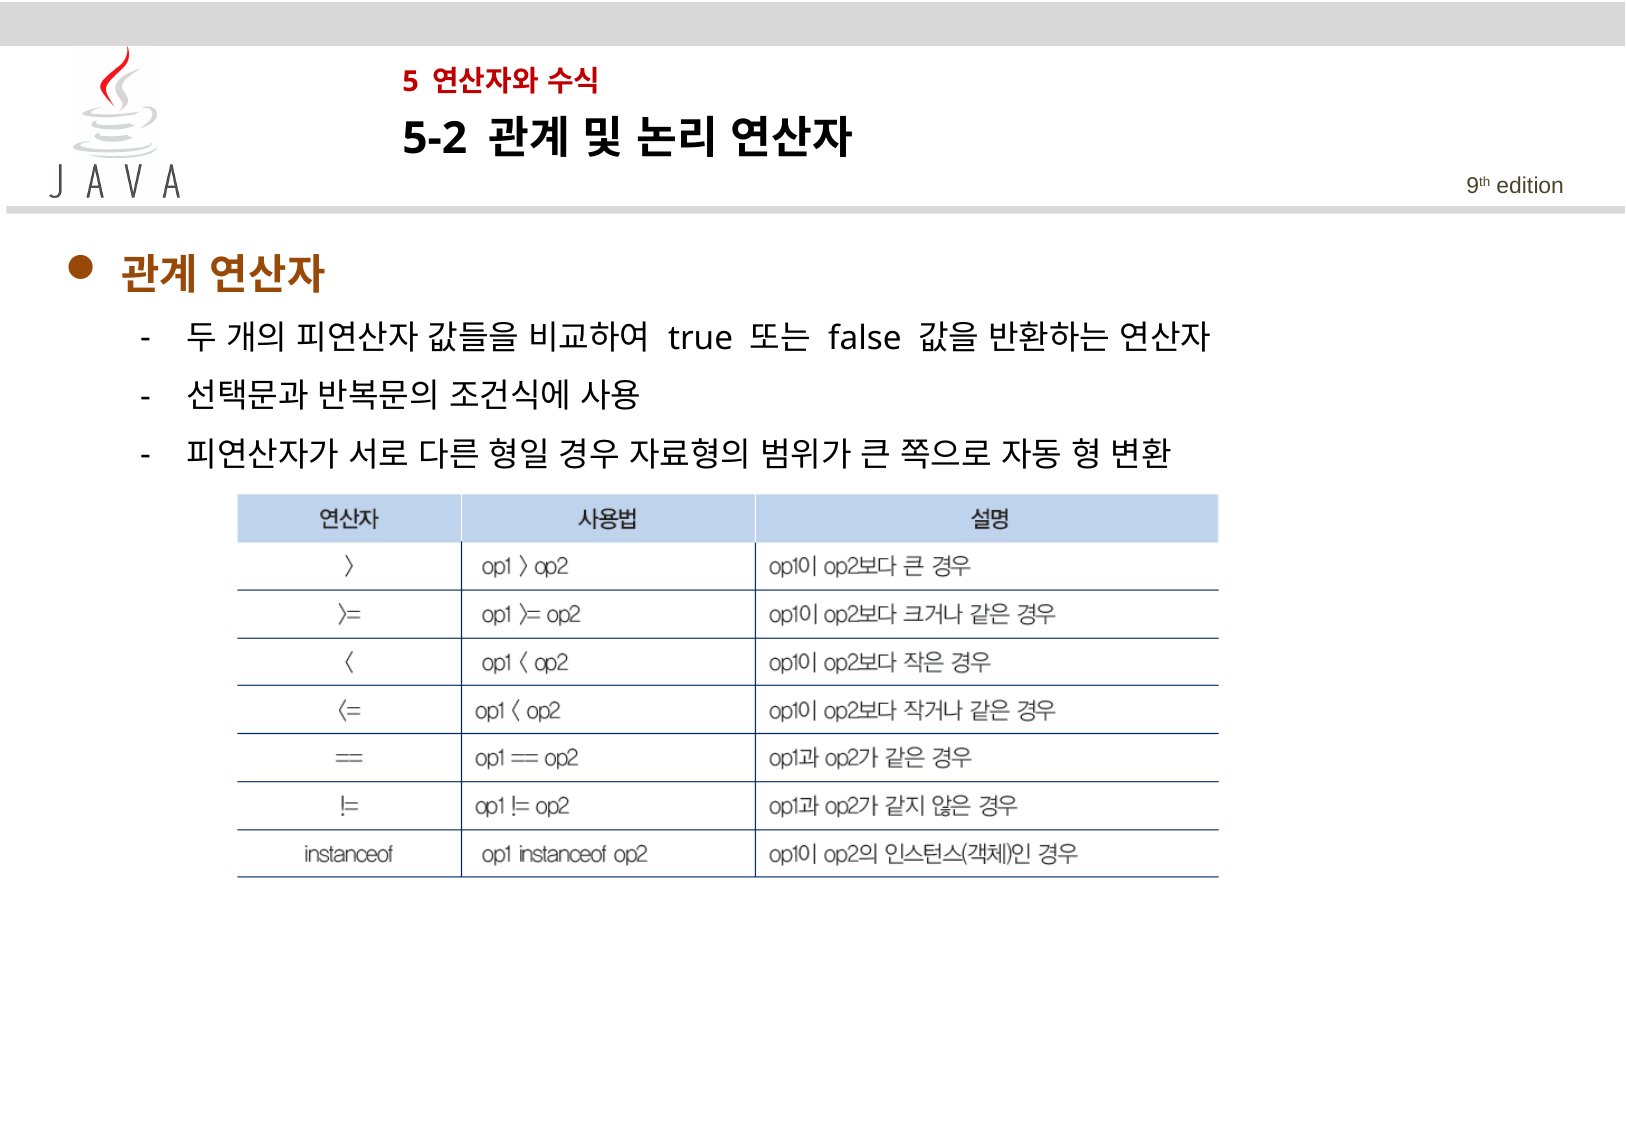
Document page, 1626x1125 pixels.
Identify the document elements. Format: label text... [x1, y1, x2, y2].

list 5-2 관계 및 논리 연산자 [387, 101, 1545, 171]
title 5 연산자와 수식 [387, 54, 1393, 105]
picture [233, 491, 1222, 882]
list 관계 연산자 두 개의 피연산자 값들을 비교하여 true 또는 false 값을 반환하는 연산자 선택문과 반복문의 조건식에 사용 피연산자가 서로 다른 형일 경우 자료형의 범위가 큰 쪽으로 자동 형 변환 [48, 223, 1564, 1064]
picture [49, 164, 180, 198]
picture [73, 46, 157, 158]
